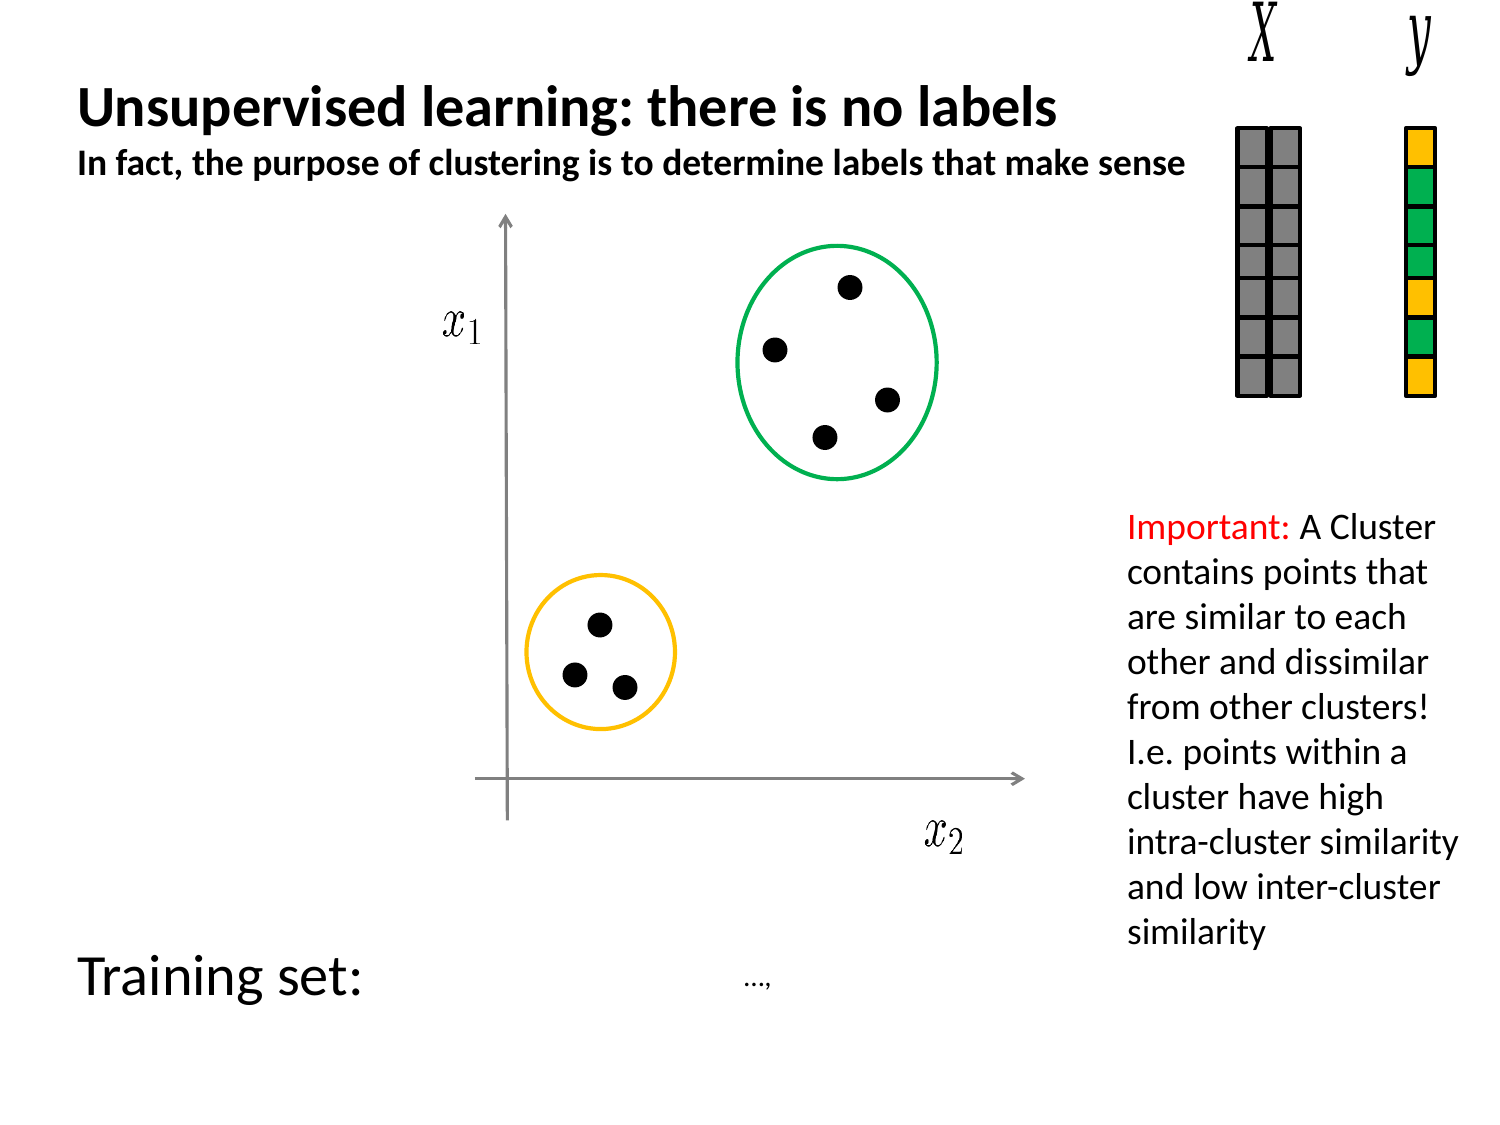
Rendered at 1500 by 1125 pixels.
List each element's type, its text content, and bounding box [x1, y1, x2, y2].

text_box [835, 272, 865, 303]
text_box [560, 660, 590, 690]
text_box [1237, 167, 1267, 206]
text_box [1270, 356, 1300, 396]
text_box [1405, 317, 1436, 356]
text_box [1237, 128, 1267, 167]
text_box [1270, 167, 1300, 206]
text_box [610, 672, 640, 703]
text_box [1237, 278, 1267, 317]
text_box [1237, 245, 1267, 278]
text_box [585, 610, 615, 640]
text_box [1270, 278, 1300, 317]
text_box Important: A Cluster contains points that are similar to each other and dissimilar from other clusters! I.e. points within a cluster have high intra-cluster similarity and low inter-cluster similarity [1112, 494, 1488, 959]
text_box [1405, 128, 1436, 167]
text_box [1405, 278, 1436, 317]
text_box [524, 572, 678, 732]
text_box [1237, 206, 1267, 245]
text_box [1237, 356, 1267, 396]
picture [442, 310, 480, 345]
text_box [760, 335, 790, 365]
text_box [1405, 206, 1436, 245]
text_box [735, 243, 939, 482]
text_box Training set: [62, 929, 1425, 1014]
text_box [1405, 245, 1436, 278]
text_box [1405, 356, 1436, 396]
picture [923, 820, 962, 854]
text_box [1237, 317, 1267, 356]
text_box [1270, 317, 1300, 356]
text_box [1405, 167, 1436, 206]
text_box [1270, 245, 1300, 278]
text_box [1270, 128, 1300, 167]
text_box [872, 385, 903, 415]
text_box [1270, 206, 1300, 245]
text_box [810, 422, 840, 453]
